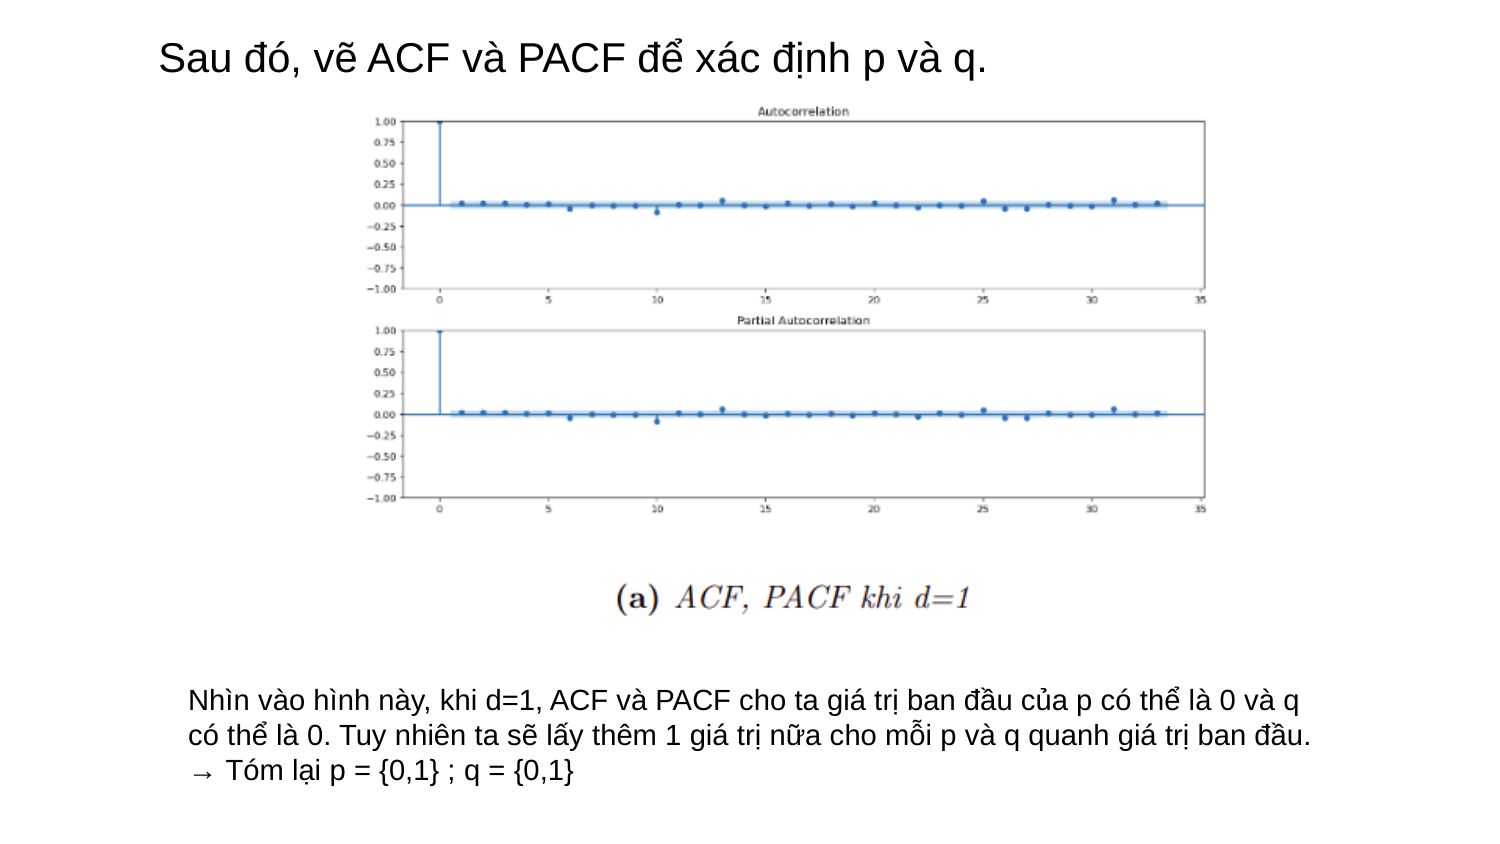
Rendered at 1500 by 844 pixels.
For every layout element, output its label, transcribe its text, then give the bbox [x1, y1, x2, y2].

text_box Nhìn vào hình này, khi d=1, ACF và PACF cho ta giá trị ban đầu của p có thể là 0 và q có thể là 0. Tuy nhiên ta sẽ lấy thêm 1 giá trị nữa cho mỗi p và q quanh giá trị ban đầu. → Tóm lại p = {0,1} ; q = {0,1} [173, 666, 1345, 801]
text_box Sau đó, vẽ ACF và PACF để xác định p và q. [143, 15, 1151, 96]
picture [360, 96, 1221, 619]
